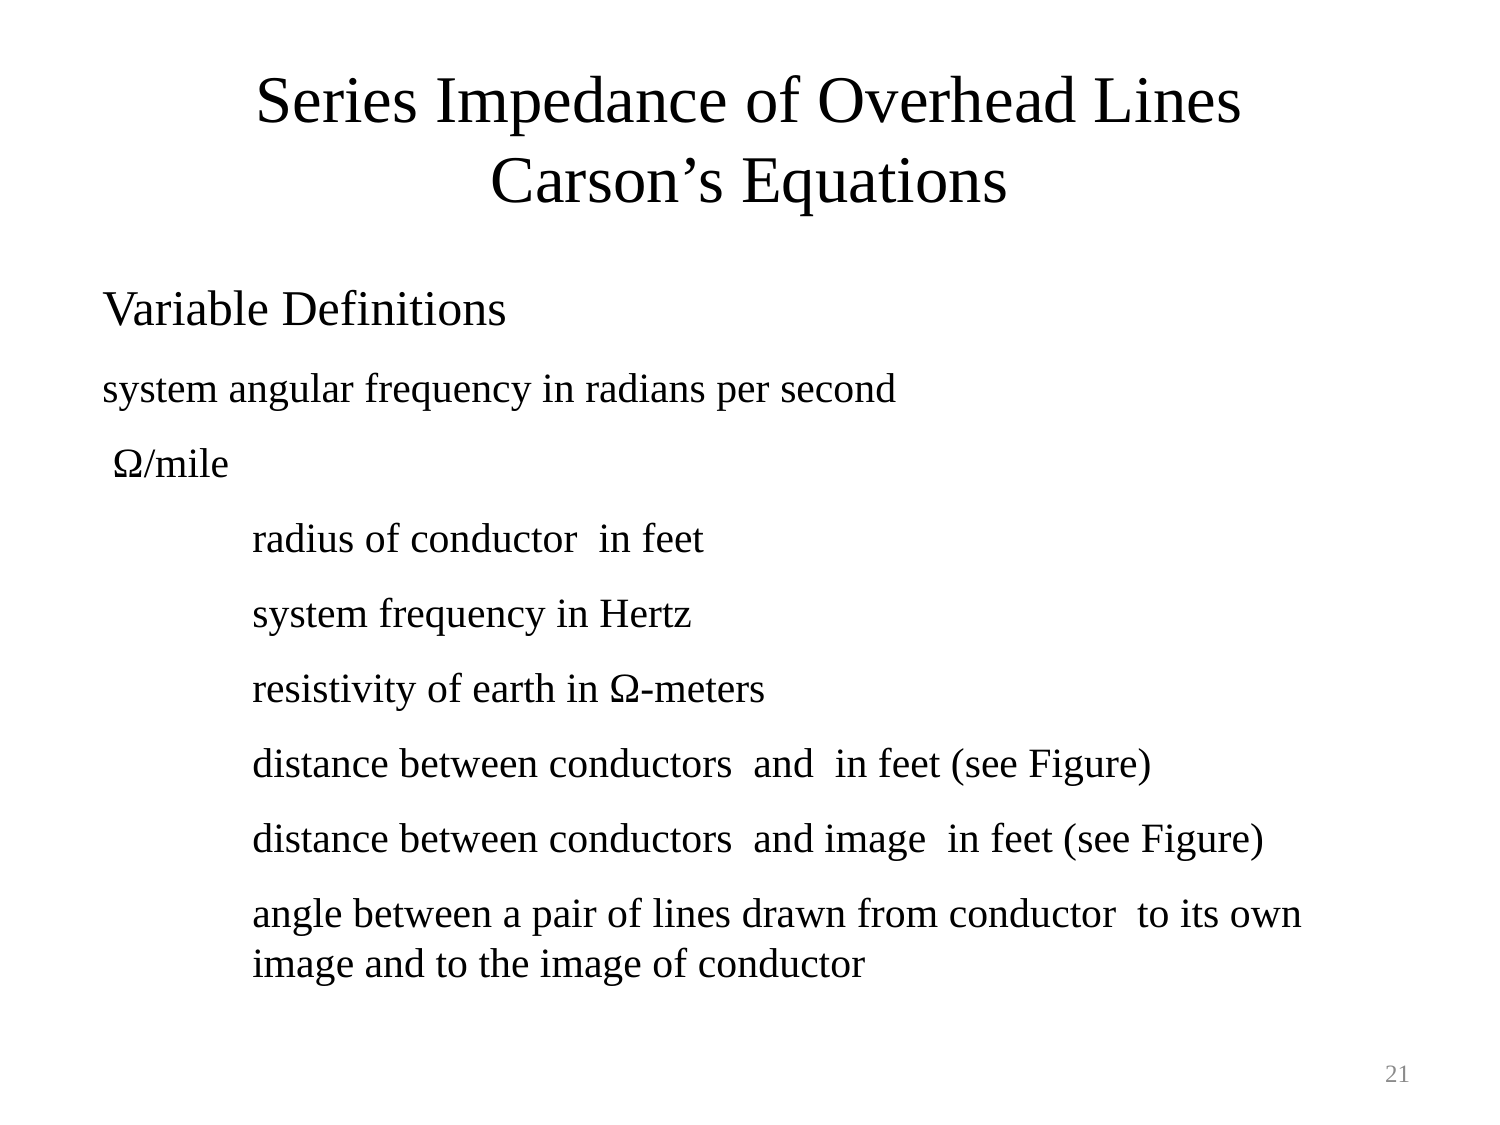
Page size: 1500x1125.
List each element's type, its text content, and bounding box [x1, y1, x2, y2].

text_box Series Impedance of Overhead Lines Carson’s Equations [0, 48, 1500, 223]
slide_number 21 [1074, 1042, 1425, 1103]
